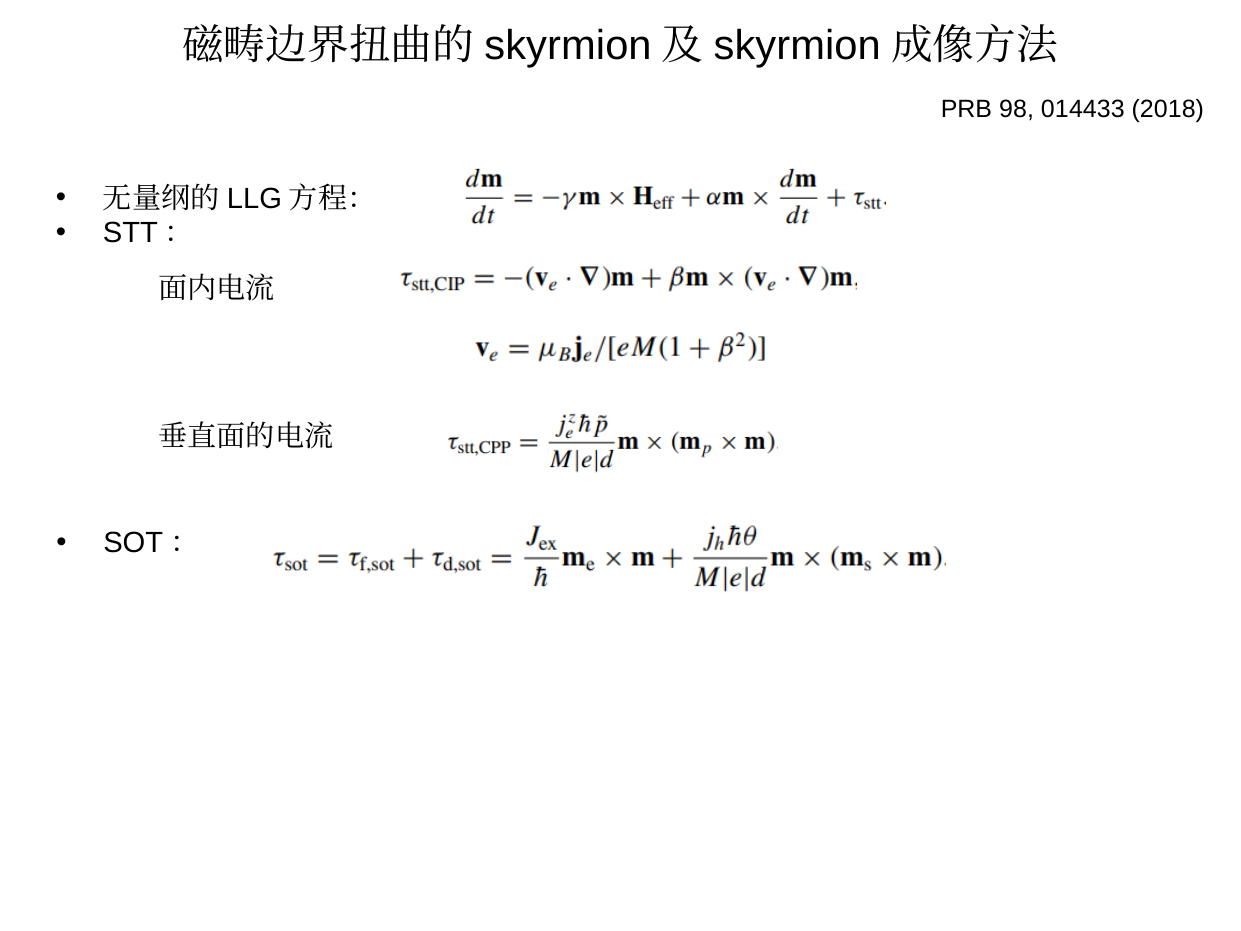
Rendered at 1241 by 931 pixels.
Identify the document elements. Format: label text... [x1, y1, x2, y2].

text_box 面内电流 [143, 262, 291, 312]
text_box SOT： [41, 516, 215, 566]
picture [392, 256, 857, 301]
picture [454, 158, 886, 233]
picture [271, 515, 946, 597]
text_box 垂直面的电流 [143, 409, 349, 460]
picture [470, 329, 771, 367]
text_box 无量纲的LLG方程： STT： [41, 171, 392, 257]
text_box PRB 98, 014433 (2018) [926, 85, 1241, 131]
picture [444, 409, 778, 480]
text_box 磁畴边界扭曲的skyrmion及skyrmion成像方法 [167, 10, 1073, 76]
